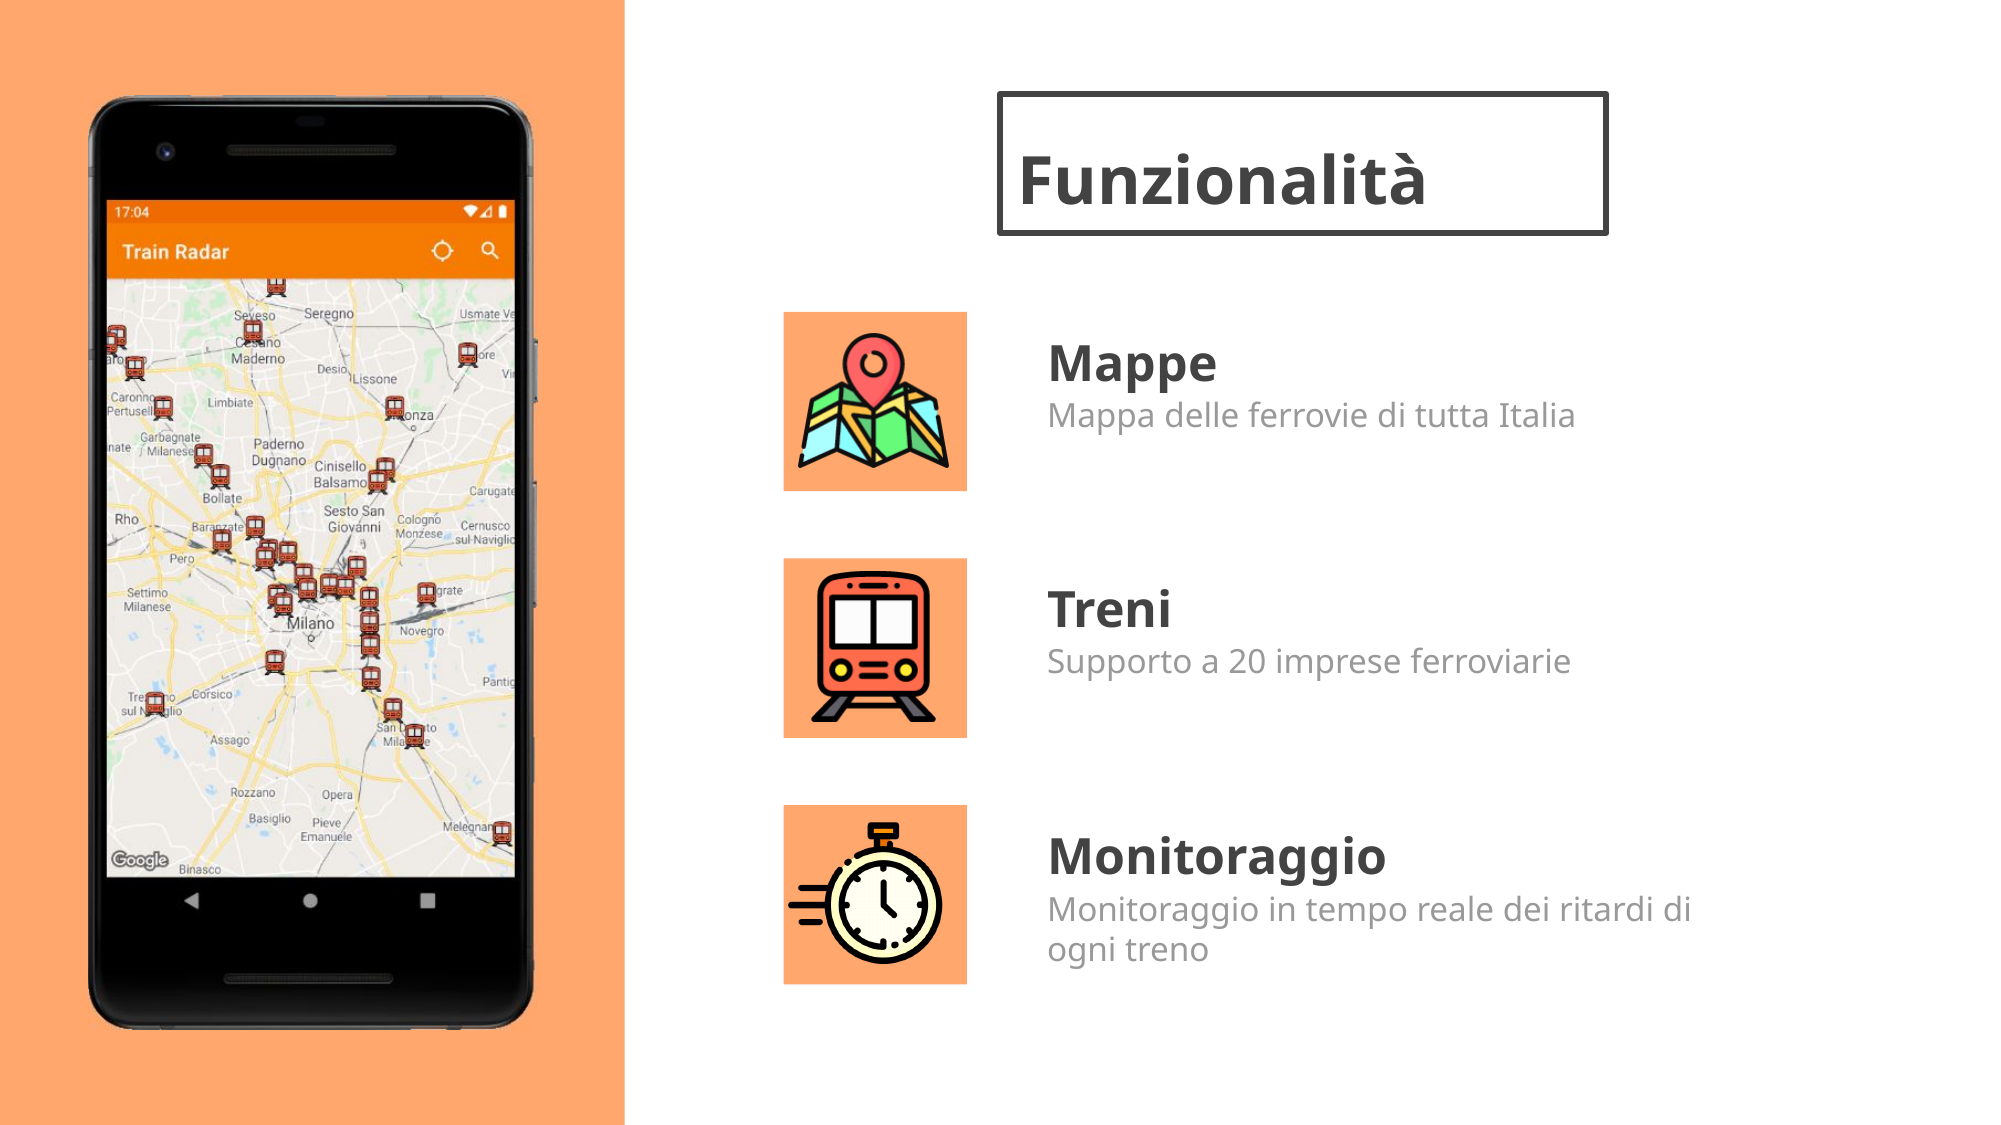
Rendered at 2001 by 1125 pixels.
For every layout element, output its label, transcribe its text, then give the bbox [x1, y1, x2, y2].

picture [798, 571, 949, 722]
subtitle Monitoraggio in tempo reale dei ritardi di ogni treno [1027, 905, 1764, 995]
title Mappe [1027, 262, 2000, 412]
title Treni [1027, 508, 2000, 658]
subtitle Supporto a 20 imprese ferroviarie [1027, 658, 1764, 747]
picture [751, 780, 978, 1007]
picture [798, 325, 949, 476]
picture [87, 95, 538, 1030]
subtitle Mappa delle ferrovie di tutta Italia [1027, 412, 1764, 501]
title Monitoraggio [1027, 755, 2000, 905]
title Funzionalità [997, 88, 1607, 238]
